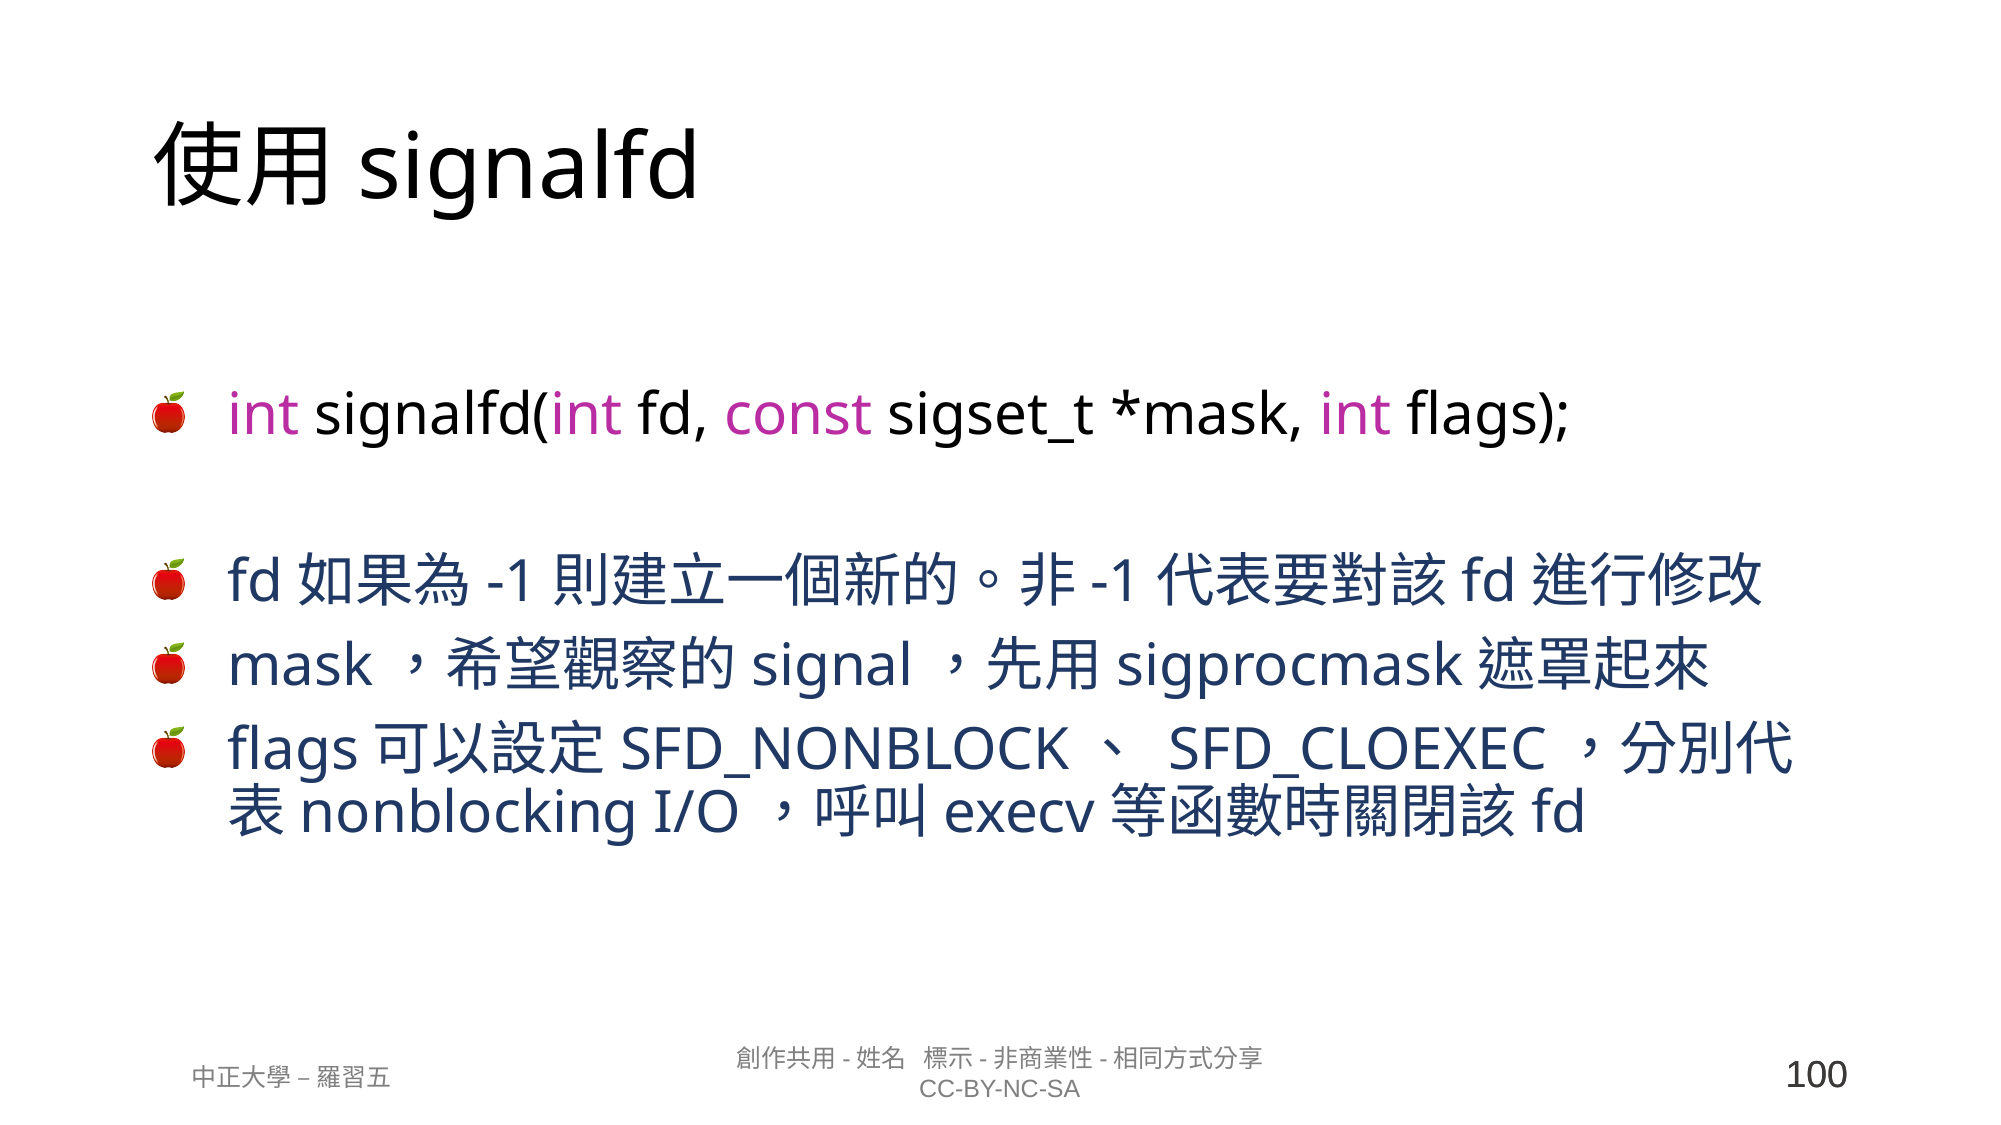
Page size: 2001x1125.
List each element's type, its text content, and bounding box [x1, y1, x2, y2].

picture [152, 391, 194, 433]
list int signalfd(int fd, const sigset_t *mask, int flags); fd如果為-1則建立一個新的。非-1代表要對該fd進行修改 mask，希望觀察的signal，先用sigprocmask遮罩起來 flags可以設定SFD_NONBLOCK、 SFD_CLOEXEC，分別代表nonblocking I/O，呼叫execv等函數時關閉該fd [137, 299, 1863, 1014]
picture [152, 558, 194, 600]
title 使用signalfd [137, 59, 1863, 278]
picture [152, 726, 194, 768]
picture [152, 642, 194, 684]
